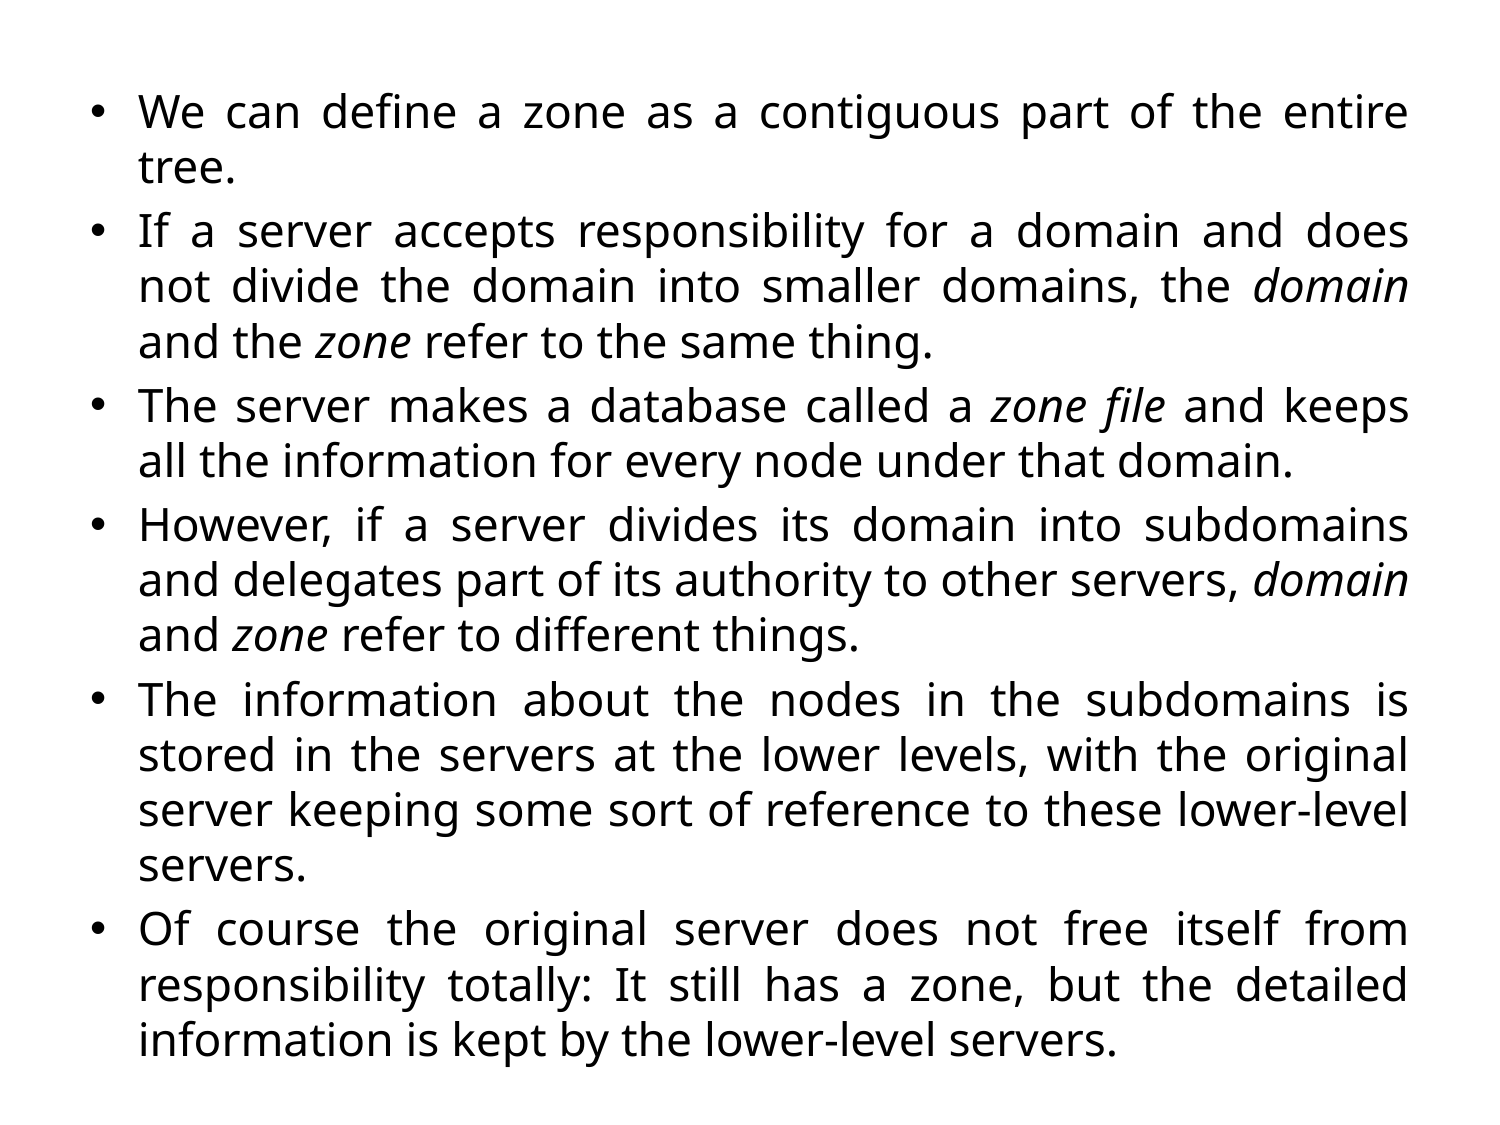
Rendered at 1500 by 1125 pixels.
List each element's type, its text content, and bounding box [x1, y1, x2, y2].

list We can define a zone as a contiguous part of the entire tree. If a server accepts responsibility for a domain and does not divide the domain into smaller domains, the domain and the zone refer to the same thing. The server makes a database called a zone file and keeps all the information for every node under that domain. However, if a server divides its domain into subdomains and delegates part of its authority to other servers, domain and zone refer to different things. The information about the nodes in the subdomains is stored in the servers at the lower levels, with the original server keeping some sort of reference to these lower-level servers. Of course the original server does not free itself from responsibility totally: It still has a zone, but the detailed information is kept by the lower-level servers. [75, 75, 1425, 1088]
